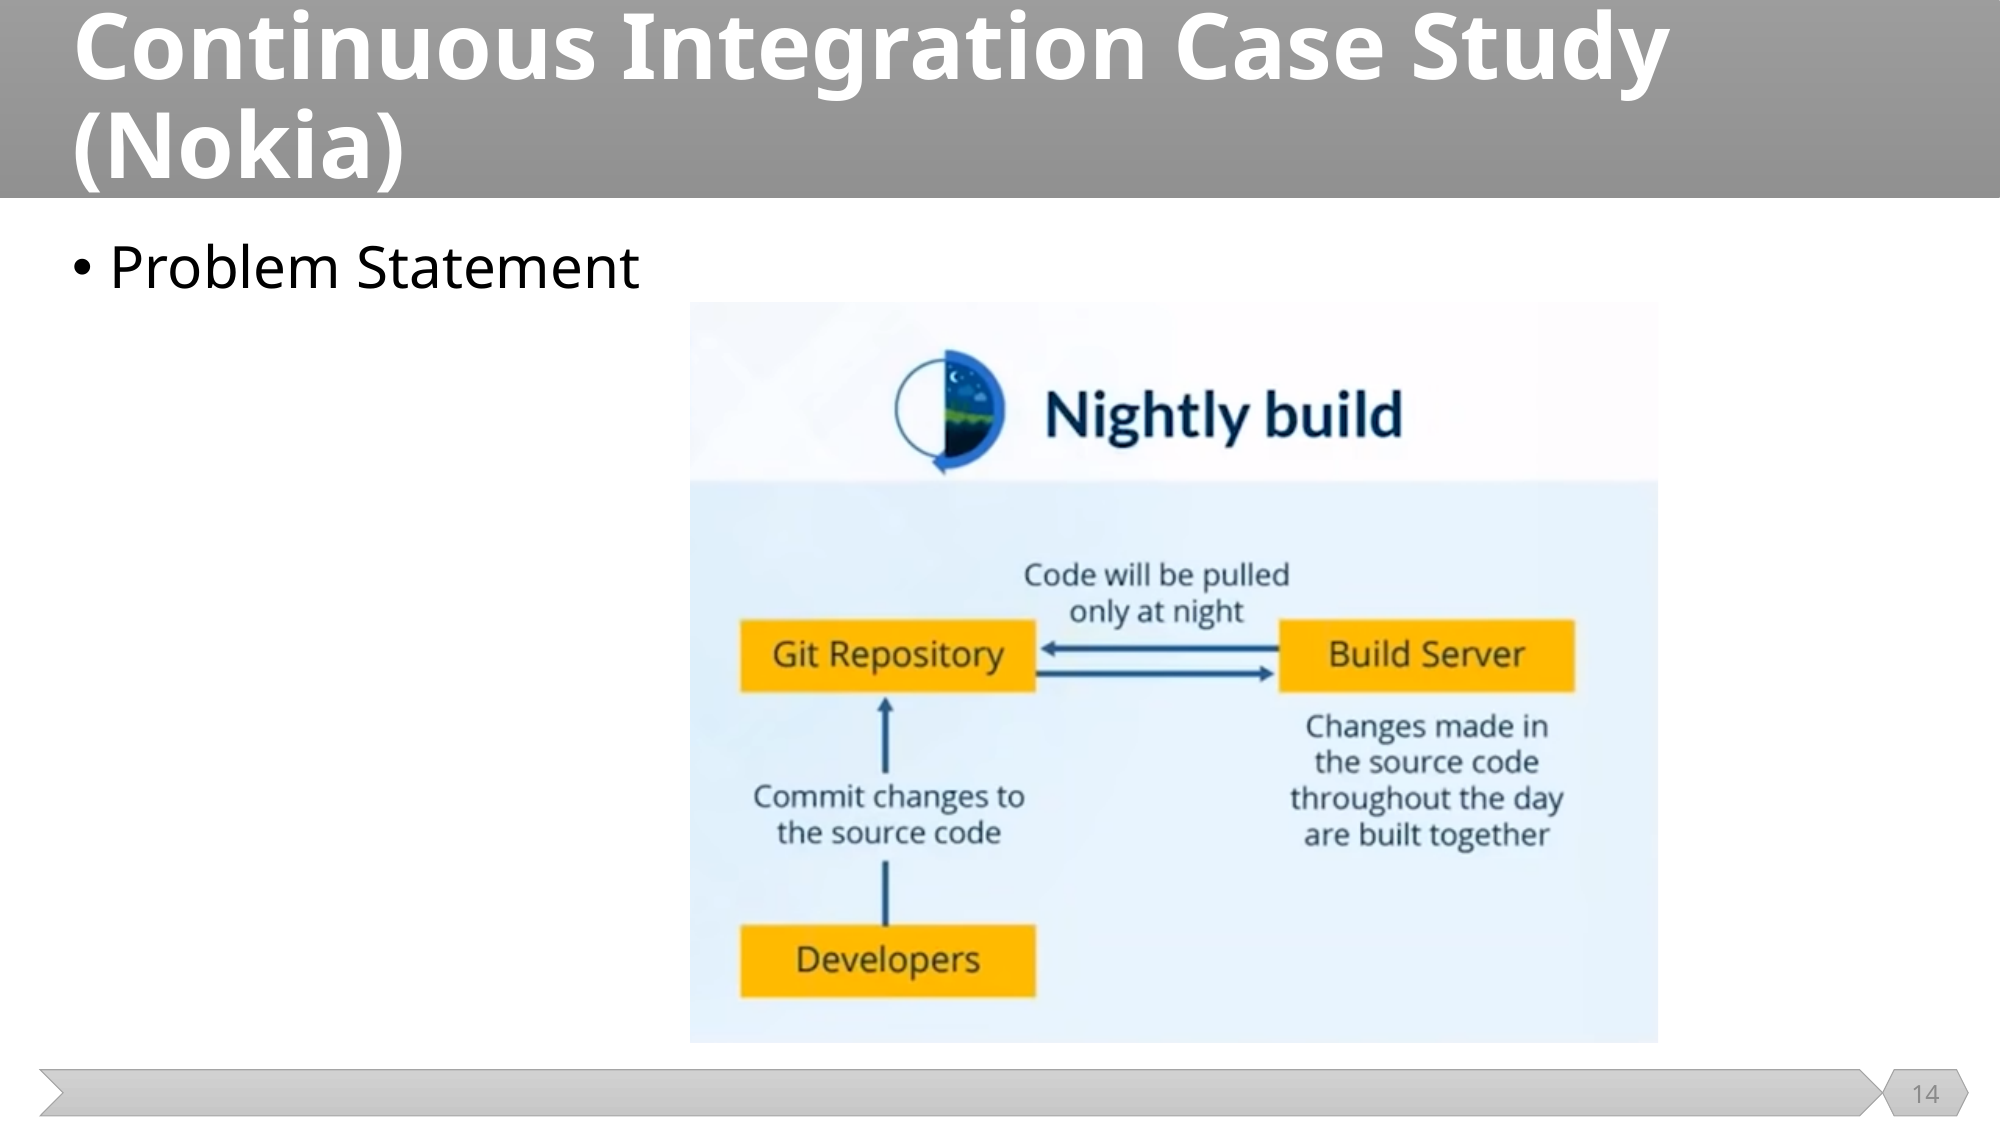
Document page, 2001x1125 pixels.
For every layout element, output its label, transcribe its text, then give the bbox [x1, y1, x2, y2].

picture [690, 302, 1659, 1043]
slide_number 14 [1882, 1065, 1969, 1125]
title Continuous Integration Case Study (Nokia) [56, 0, 1969, 199]
list Problem Statement [56, 230, 1969, 1010]
